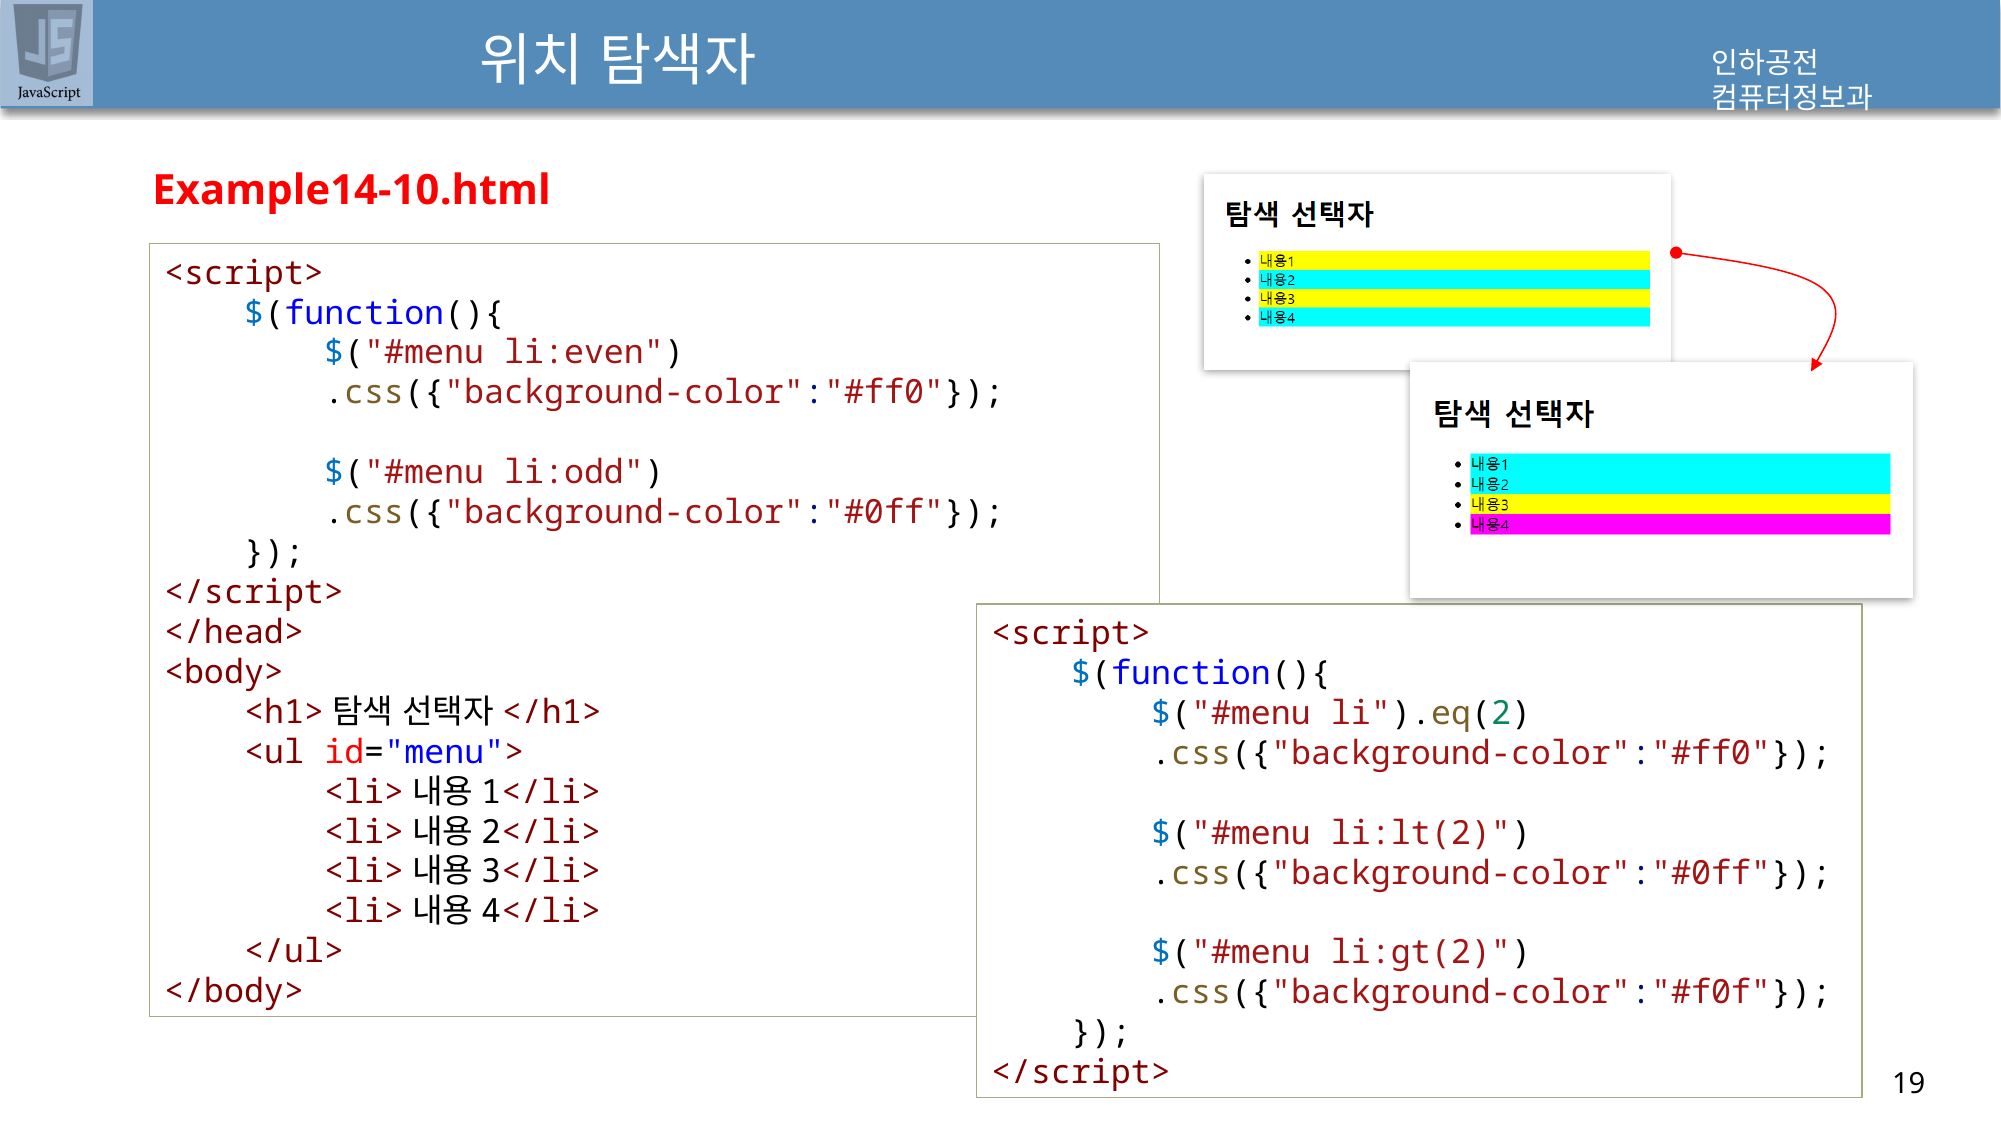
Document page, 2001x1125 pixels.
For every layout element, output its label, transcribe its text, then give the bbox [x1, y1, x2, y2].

picture [1424, 376, 1899, 584]
picture [1217, 188, 1657, 357]
text_box [1670, 246, 1838, 372]
text_box <script> $(function(){ $("#menu li:even") .css({"background-color":"#ff0"}); $("#menu li:odd") .css({"background-color":"#0ff"}); }); </script> </head> <body> <h1>탐색 선택자</h1> <ul id="menu"> <li>내용1</li> <li>내용2</li> <li>내용3</li> <li>내용4</li> </ul> </body> [148, 242, 1161, 1018]
text_box <script> $(function(){ $("#menu li").eq(2) .css({"background-color":"#ff0"}); $("#menu li:lt(2)") .css({"background-color":"#0ff"}); $("#menu li:gt(2)") .css({"background-color":"#f0f"}); }); </script> [975, 602, 1864, 1099]
title 위치 탐색자 [464, 16, 1268, 101]
text_box Example14-10.html [137, 155, 693, 221]
